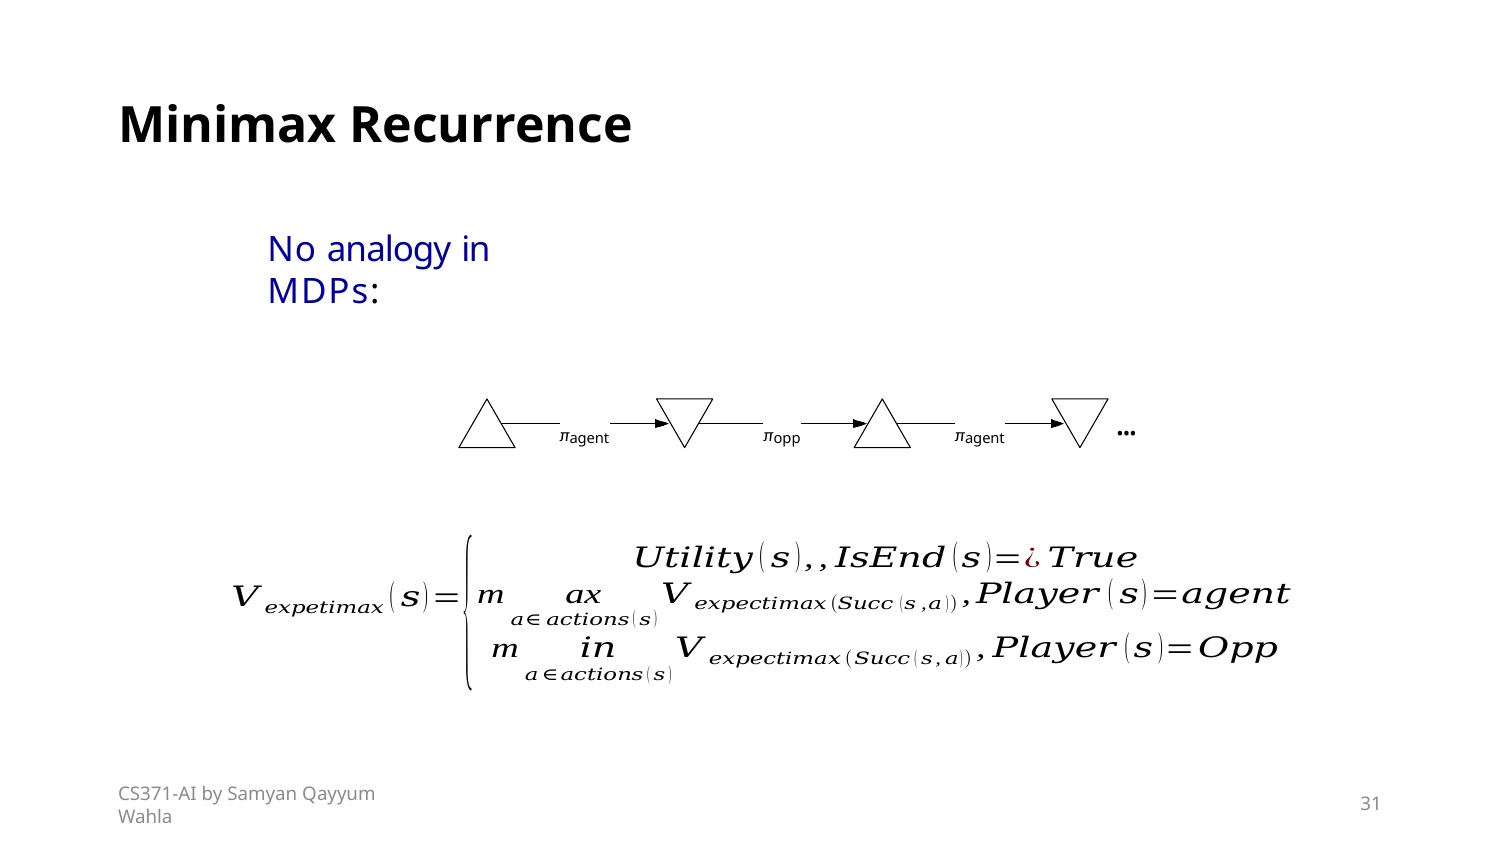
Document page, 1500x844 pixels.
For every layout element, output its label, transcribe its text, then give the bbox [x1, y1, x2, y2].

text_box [800, 398, 911, 449]
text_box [458, 398, 560, 449]
text_box No analogy in MDPs: [265, 224, 592, 311]
slide_number 31 [1059, 782, 1397, 827]
title Minimax Recurrence [103, 44, 1397, 208]
text_box πagent [555, 410, 613, 451]
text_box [1004, 398, 1109, 449]
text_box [609, 398, 714, 449]
text_box πopp [759, 410, 805, 451]
text_box ... [1114, 397, 1147, 442]
text_box πagent [950, 410, 1009, 451]
slide_number CS371-AI by Samyan Qayyum Wahla [103, 782, 441, 827]
